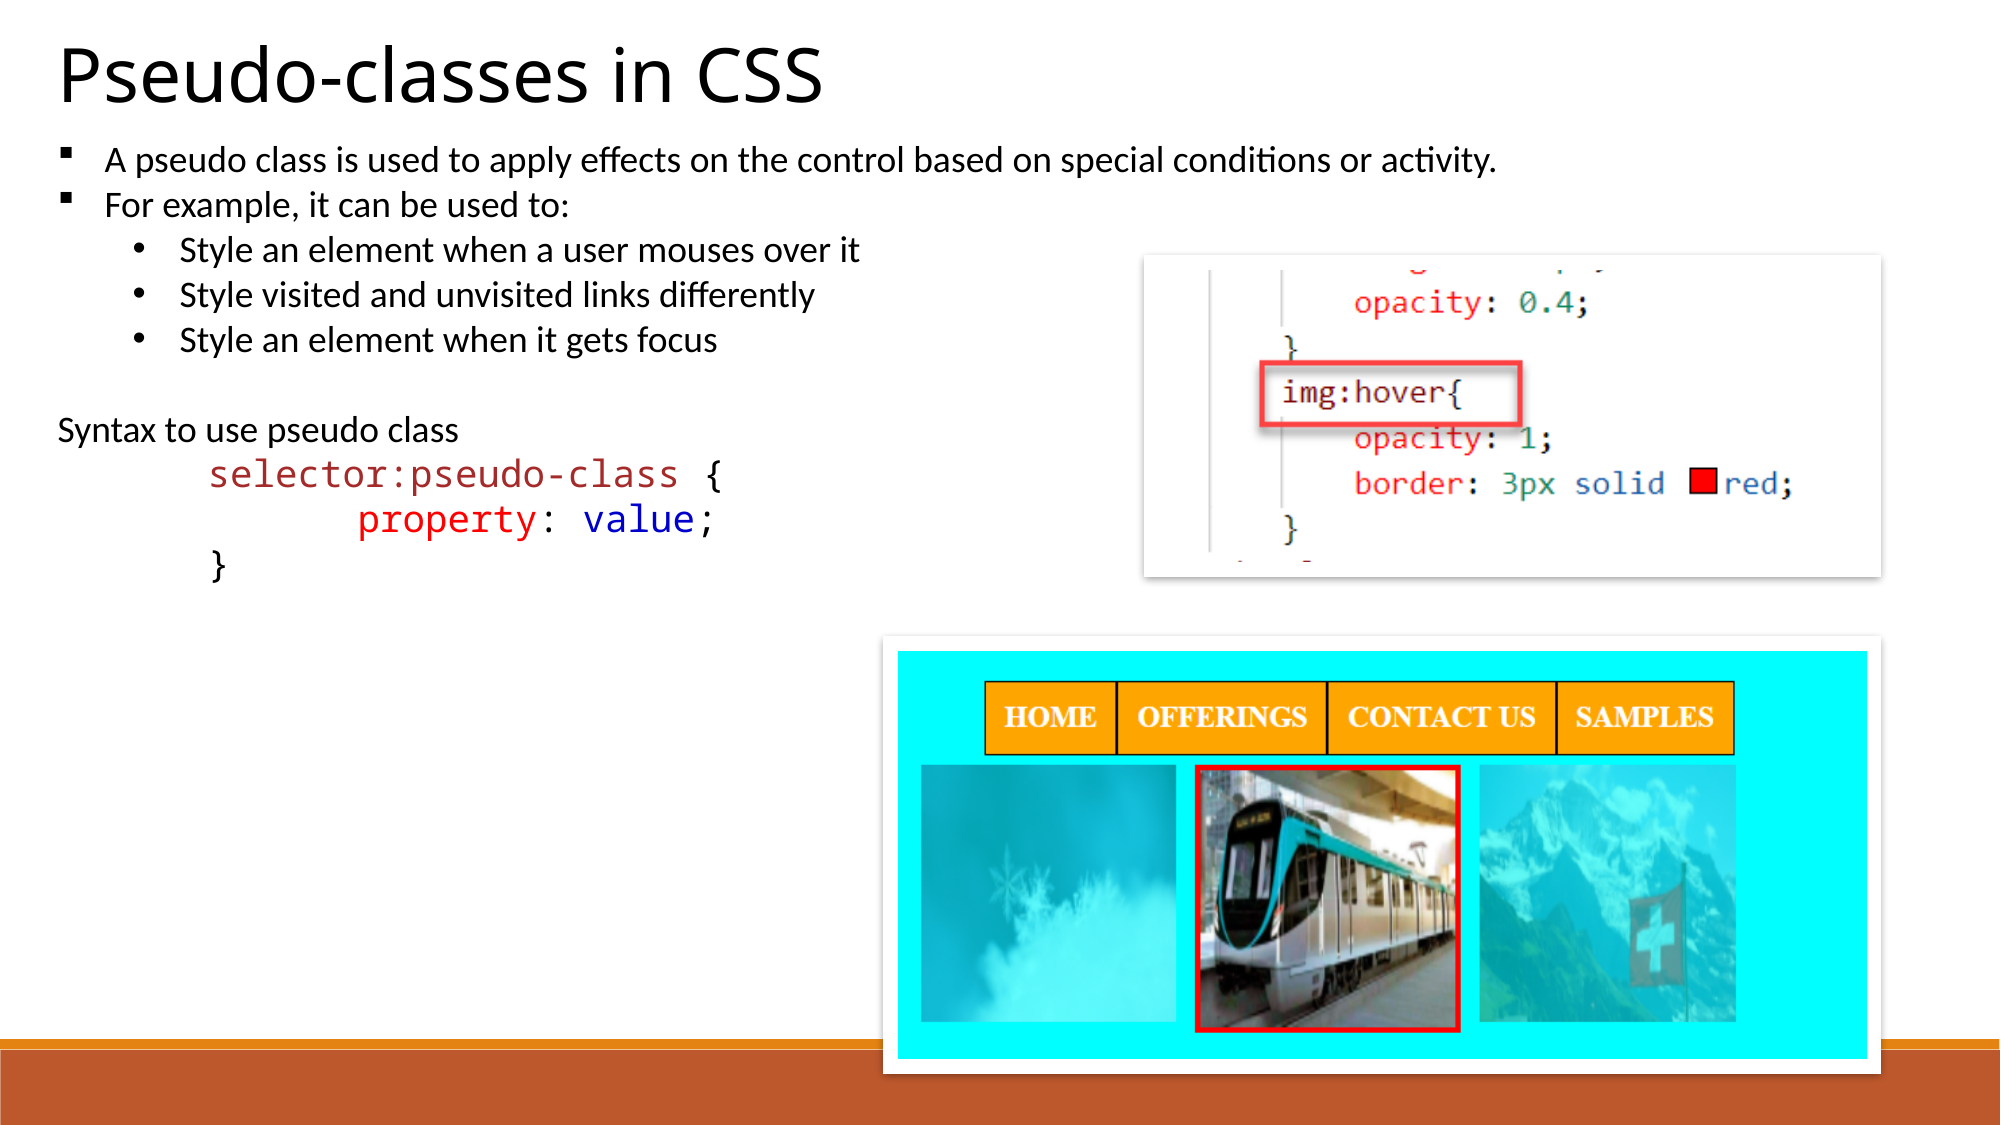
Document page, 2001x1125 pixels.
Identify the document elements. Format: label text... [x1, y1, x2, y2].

picture [897, 650, 1868, 1060]
picture [1158, 269, 1868, 563]
text_box Pseudo-classes in CSS [42, 30, 1874, 127]
text_box A pseudo class is used to apply effects on the control based on special conditions or activity. For example, it can be used to: Style an element when a user mouses over it Style visited and unvisited links differently Style an element when it gets focus Syntax to use pseudo class selector:pseudo-class { property: value; } [42, 127, 1874, 638]
